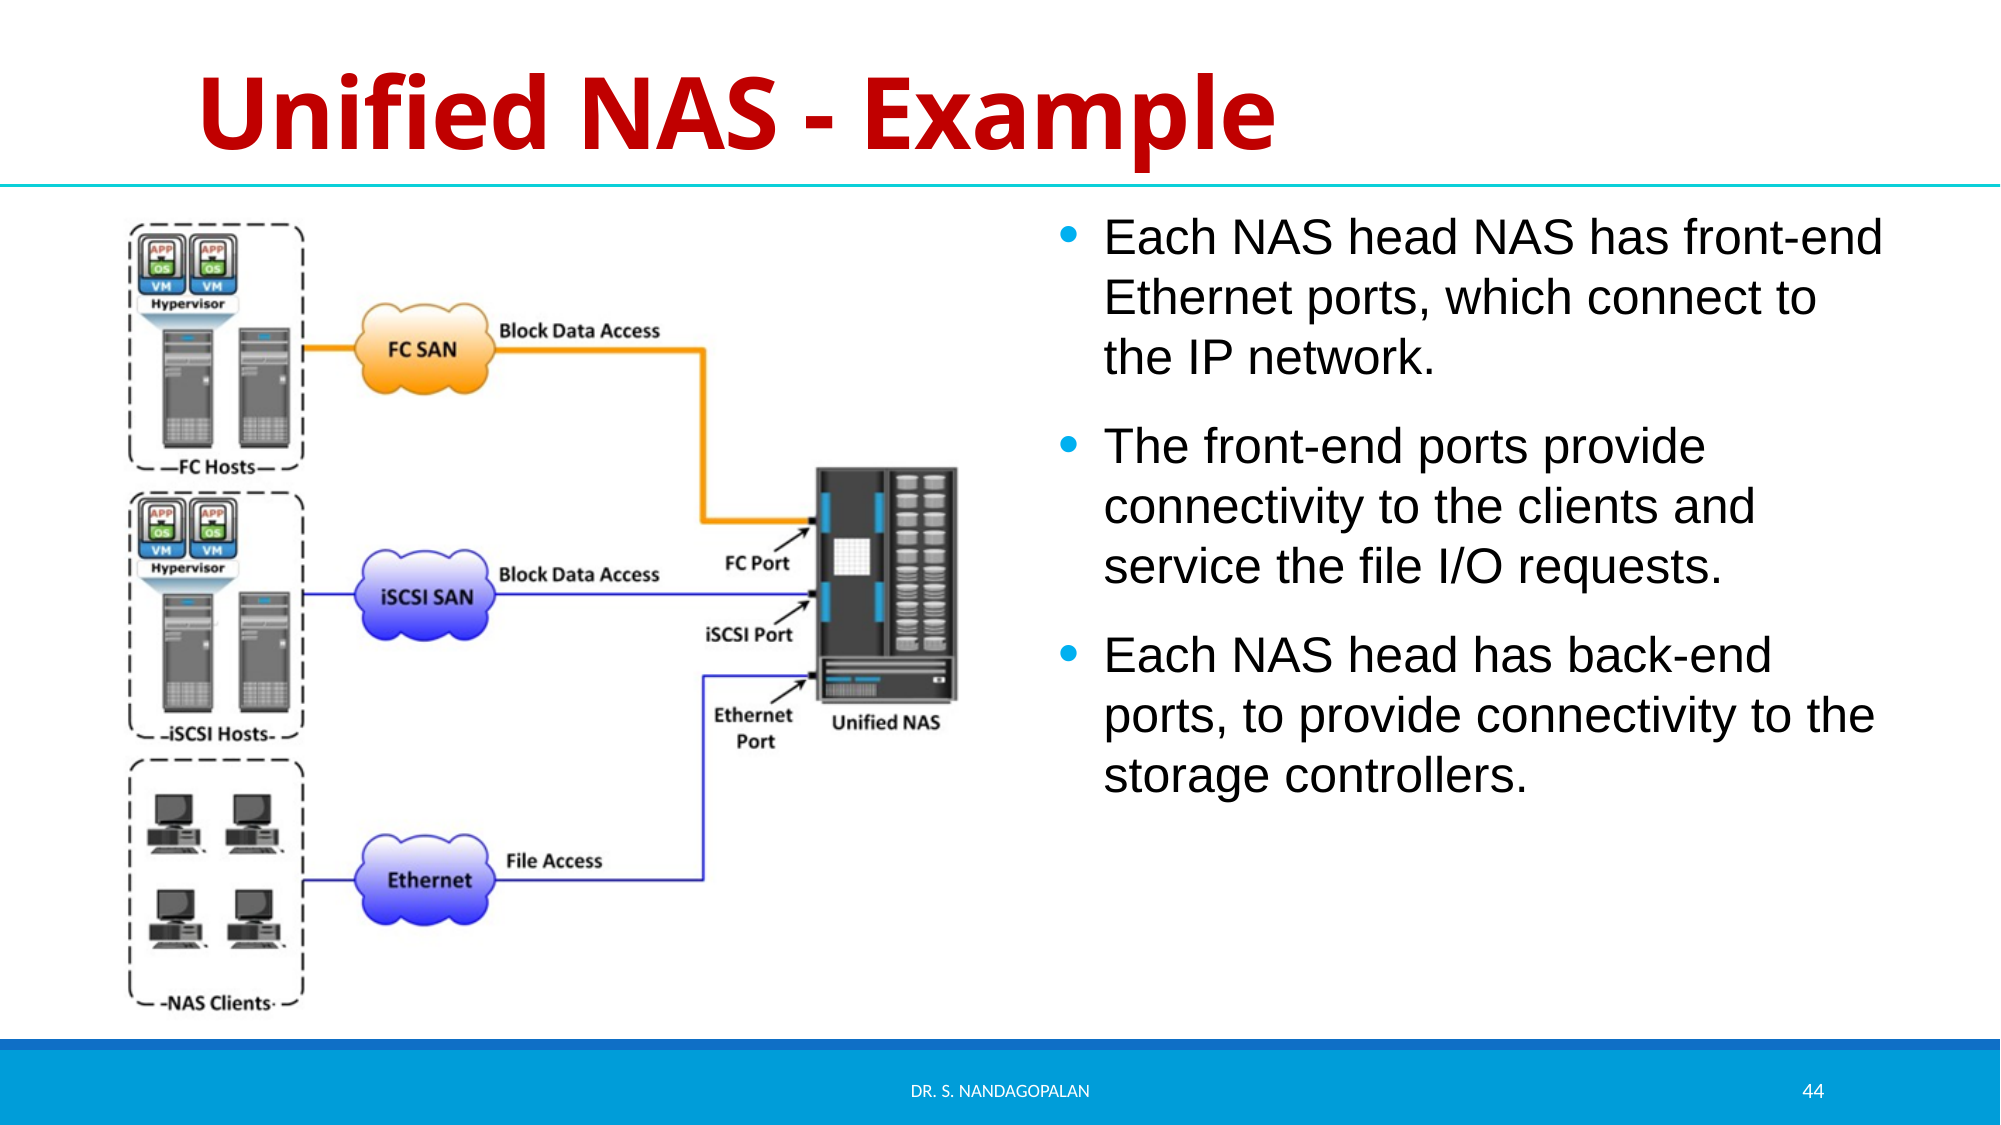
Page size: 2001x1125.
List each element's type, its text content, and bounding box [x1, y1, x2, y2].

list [103, 201, 1001, 1022]
slide_number 44 [1624, 1059, 1840, 1120]
title Unified NAS - Example [180, 47, 1691, 178]
footer Dr. S. Nandagopalan [604, 1059, 1396, 1120]
text_box Each NAS head NAS has front-end Ethernet ports, which connect to the IP network. The front-end ports provide connectivity to the clients and service the file I/O requests. Each NAS head has back-end ports, to provide connectivity to the storage controllers. [1058, 196, 1889, 1026]
